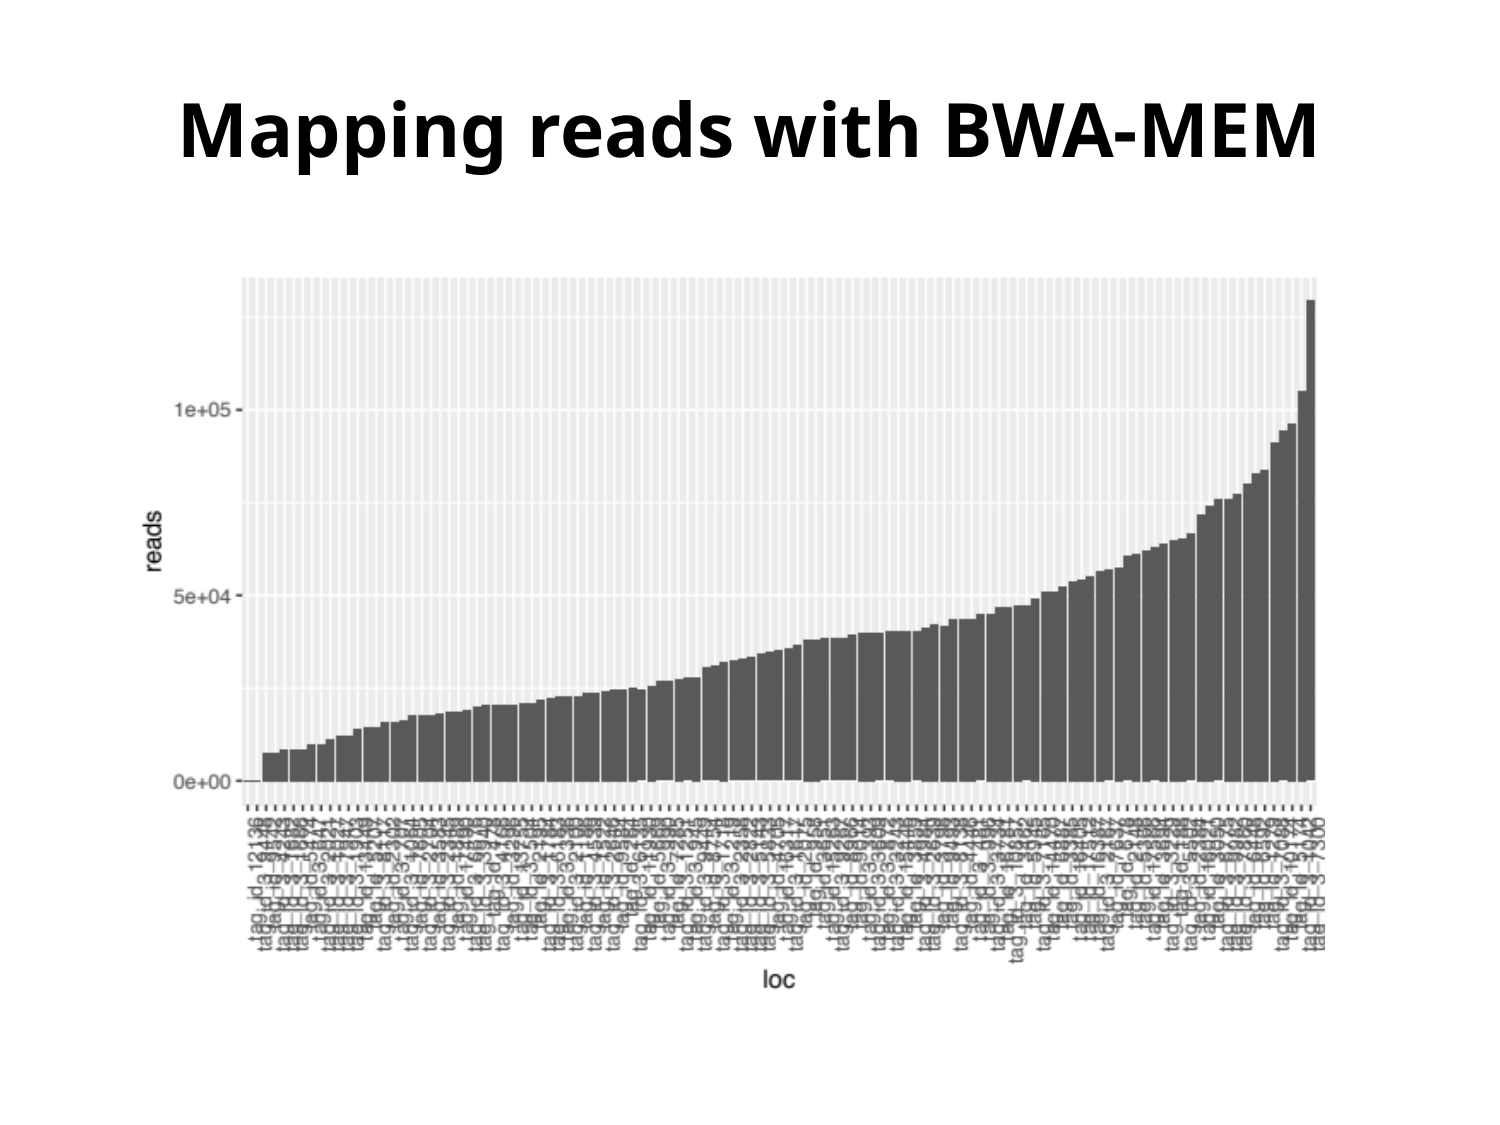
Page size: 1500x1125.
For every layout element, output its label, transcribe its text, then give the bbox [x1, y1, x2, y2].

title Mapping reads with BWA-MEM [103, 24, 1397, 243]
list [131, 266, 1326, 1003]
